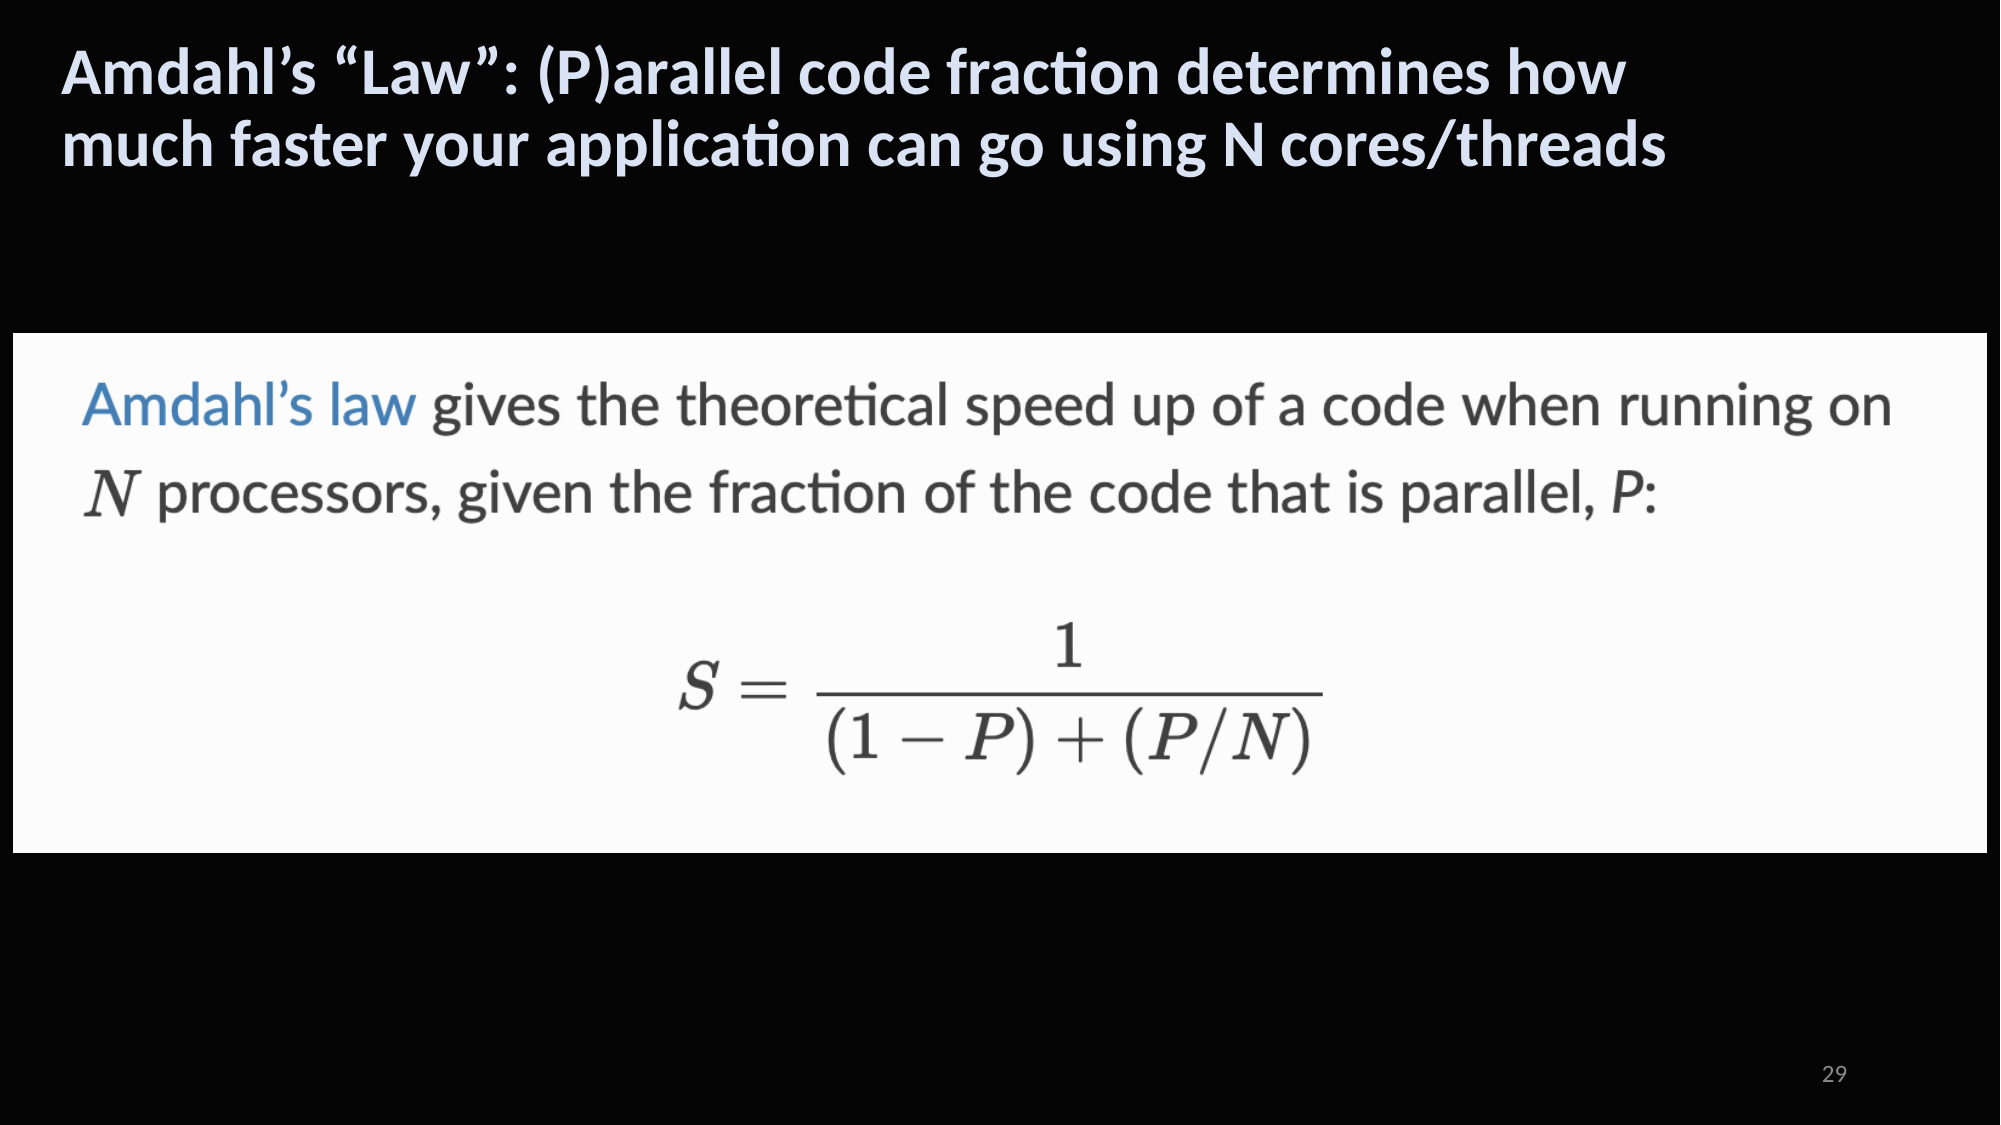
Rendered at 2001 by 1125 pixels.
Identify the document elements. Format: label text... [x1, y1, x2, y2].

slide_number 29 [1412, 1042, 1863, 1103]
title Amdahl’s “Law”: (P)arallel code fraction determines how much faster your application can go using N cores/threads [46, 0, 1772, 218]
picture [13, 333, 1987, 853]
